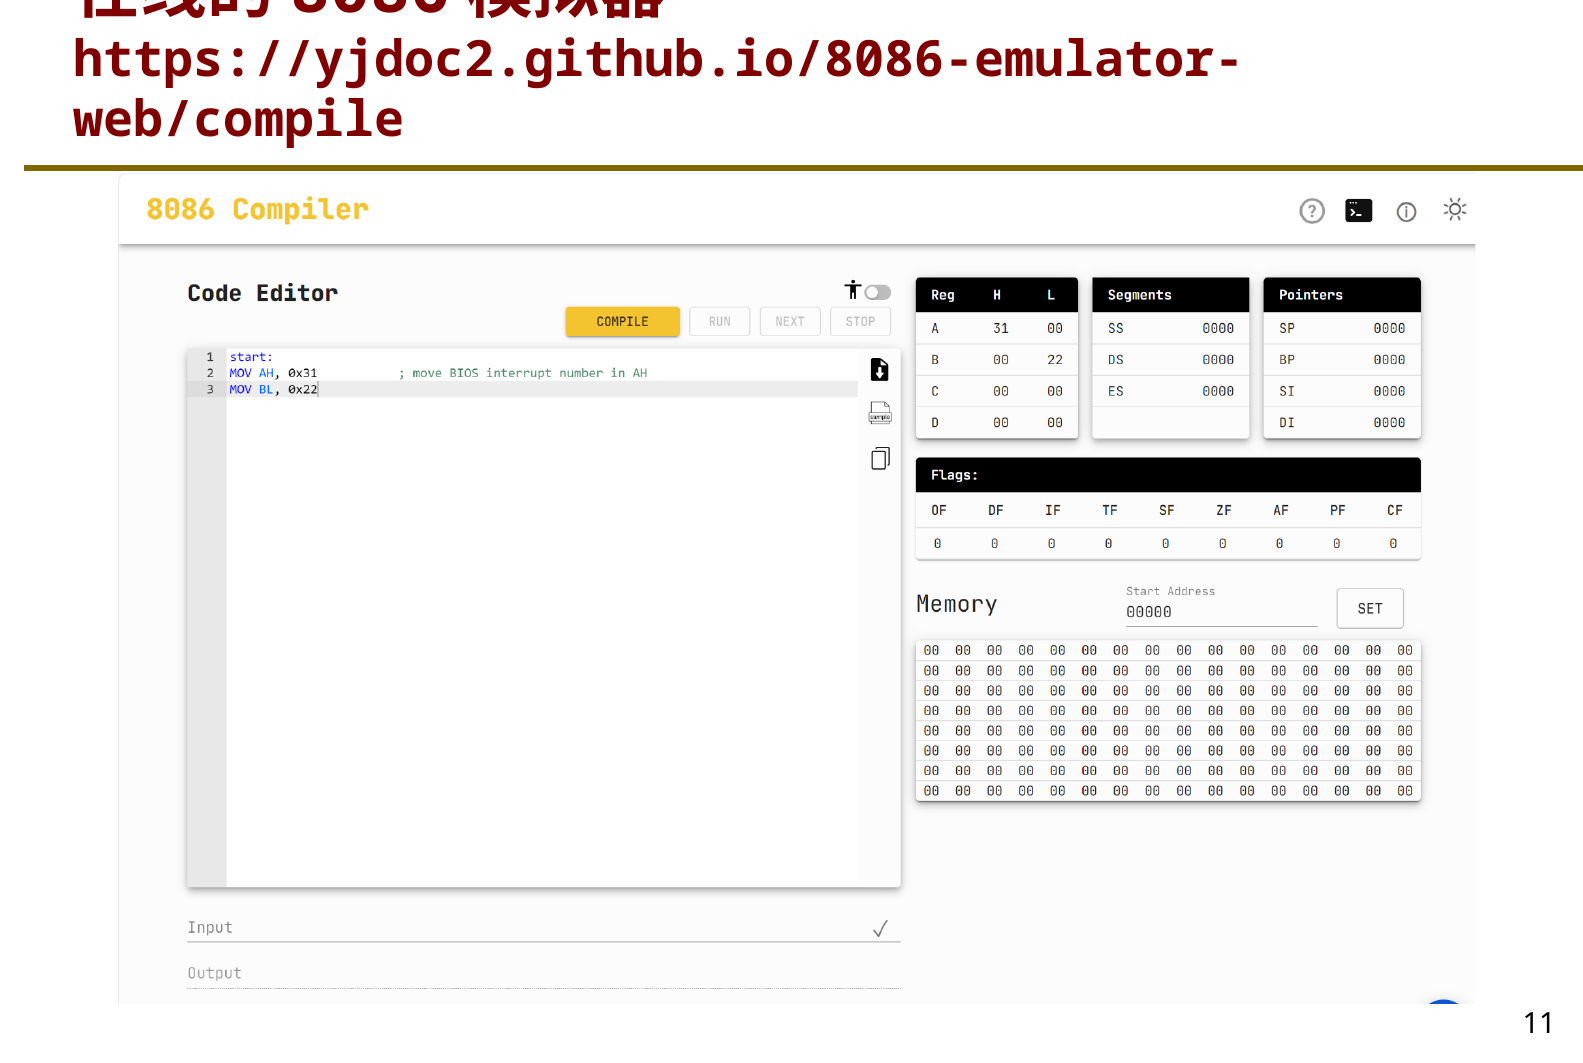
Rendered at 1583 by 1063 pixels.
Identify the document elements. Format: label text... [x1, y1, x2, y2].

picture [117, 173, 1476, 1005]
title 在线的8086模拟器 https://yjdoc2.github.io/8086-emulator-web/compile [59, 35, 1408, 154]
slide_number 11 [1474, 980, 1572, 1052]
